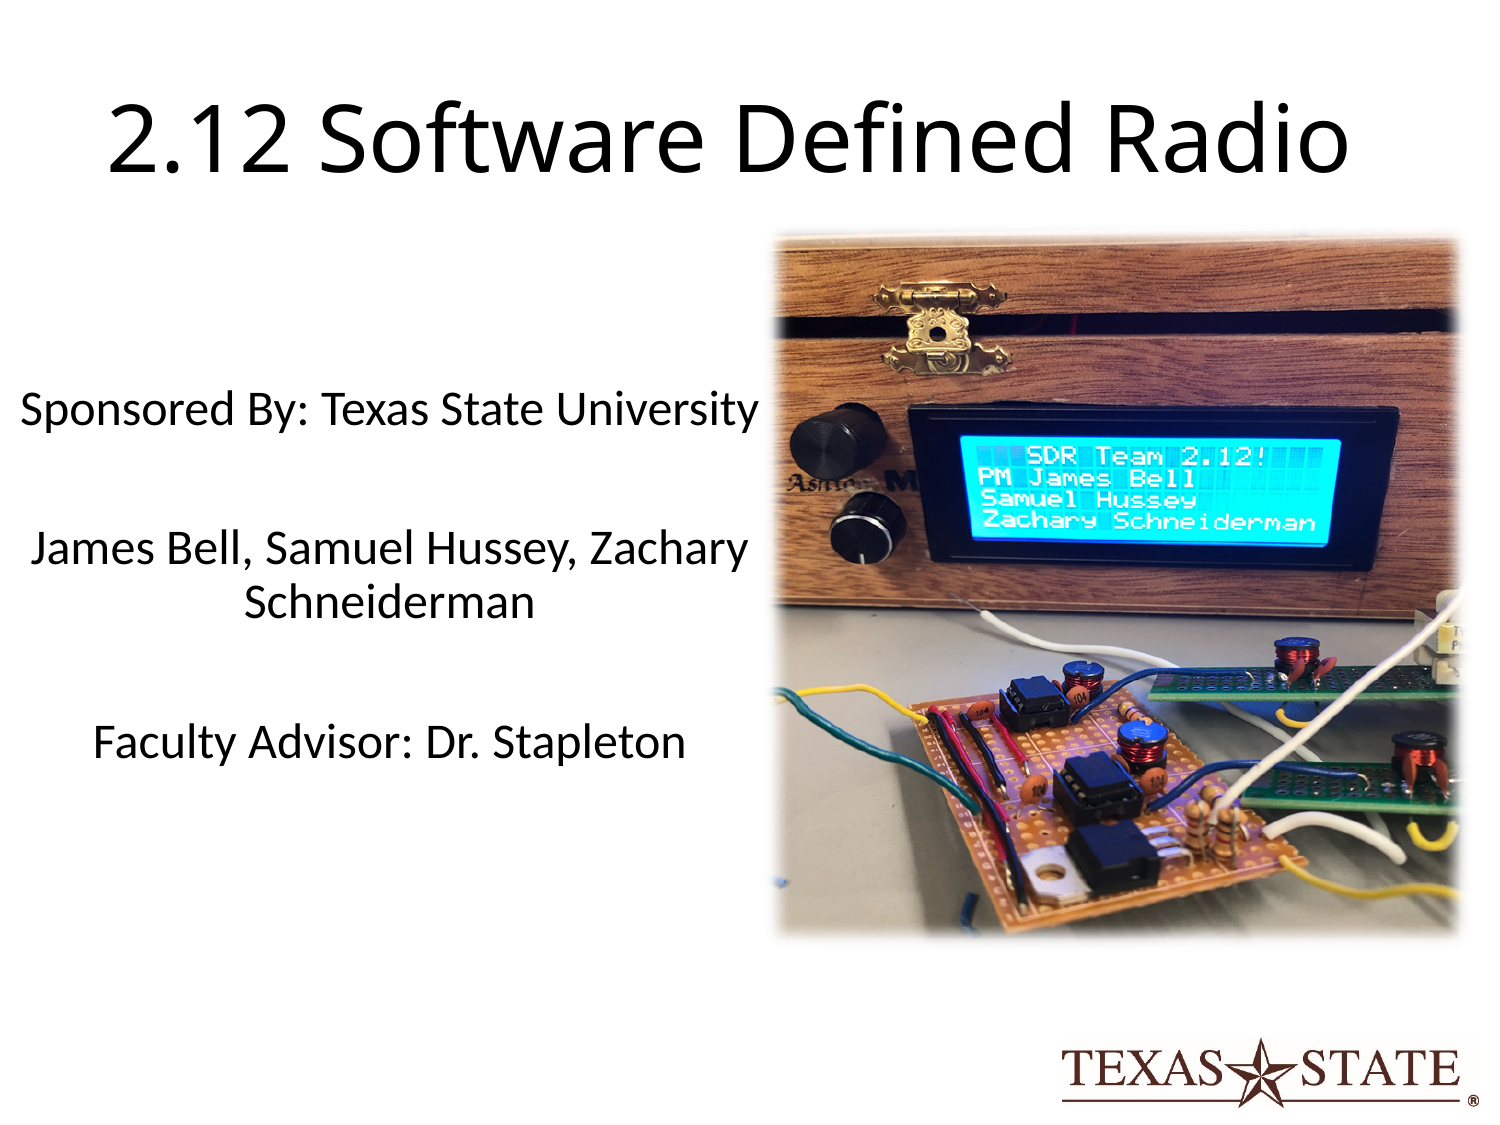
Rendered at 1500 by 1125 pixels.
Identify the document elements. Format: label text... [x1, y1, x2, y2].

picture [762, 224, 1471, 950]
subtitle Sponsored By: Texas State University James Bell, Samuel Hussey, Zachary Schneiderman Faculty Advisor: Dr. Stapleton [0, 375, 762, 851]
picture [1062, 1037, 1479, 1108]
title 2.12 Software Defined Radio [58, 35, 1402, 200]
